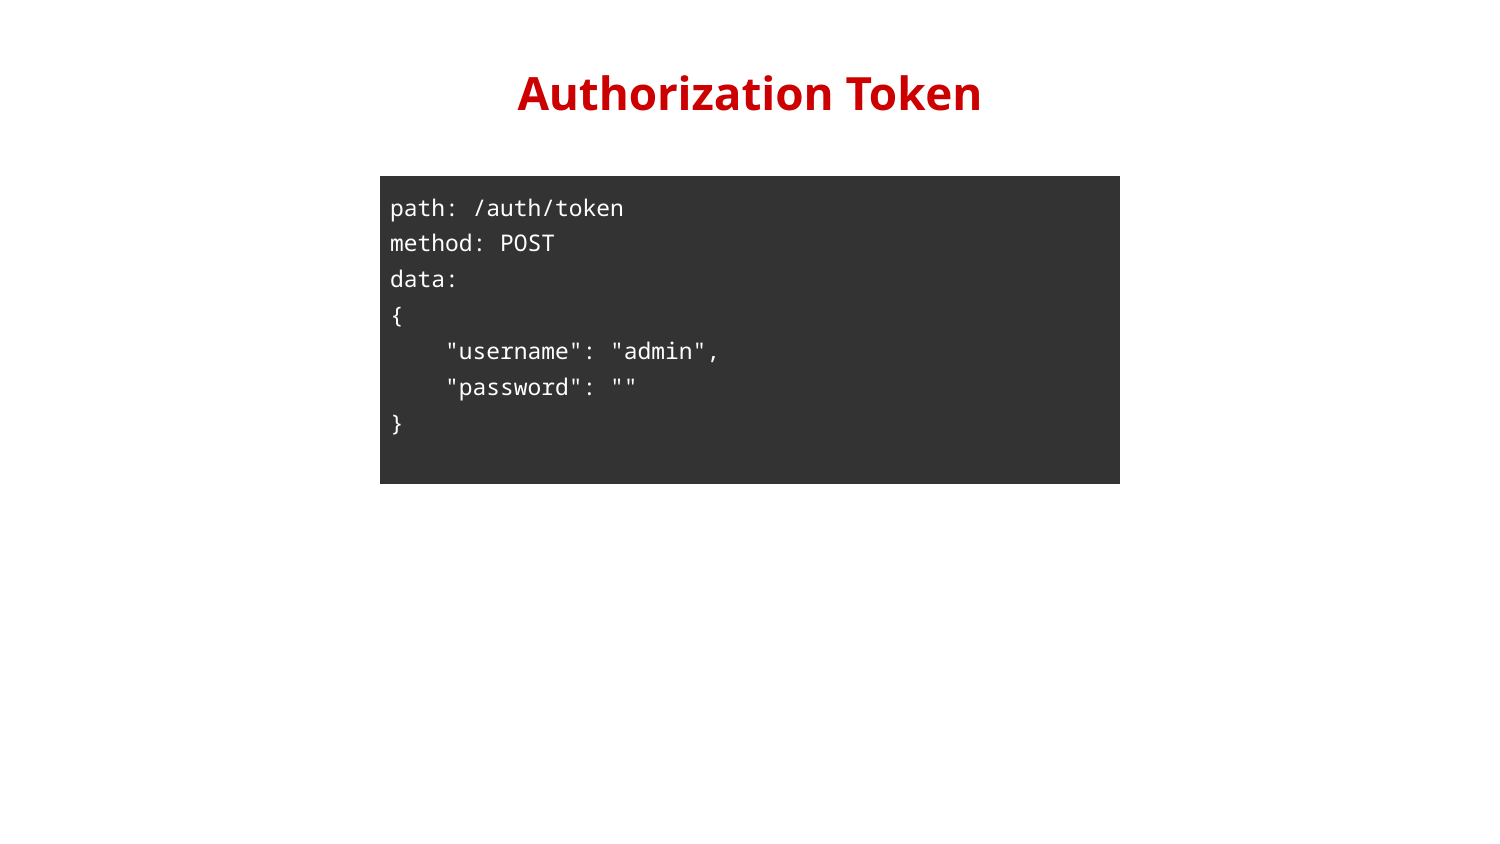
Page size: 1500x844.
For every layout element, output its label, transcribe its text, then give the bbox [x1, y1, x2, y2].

table_header path: /auth/token method: POST data: { "username": "admin", "password": "" } [380, 176, 1120, 484]
text_box Authorization Token [502, 64, 998, 139]
